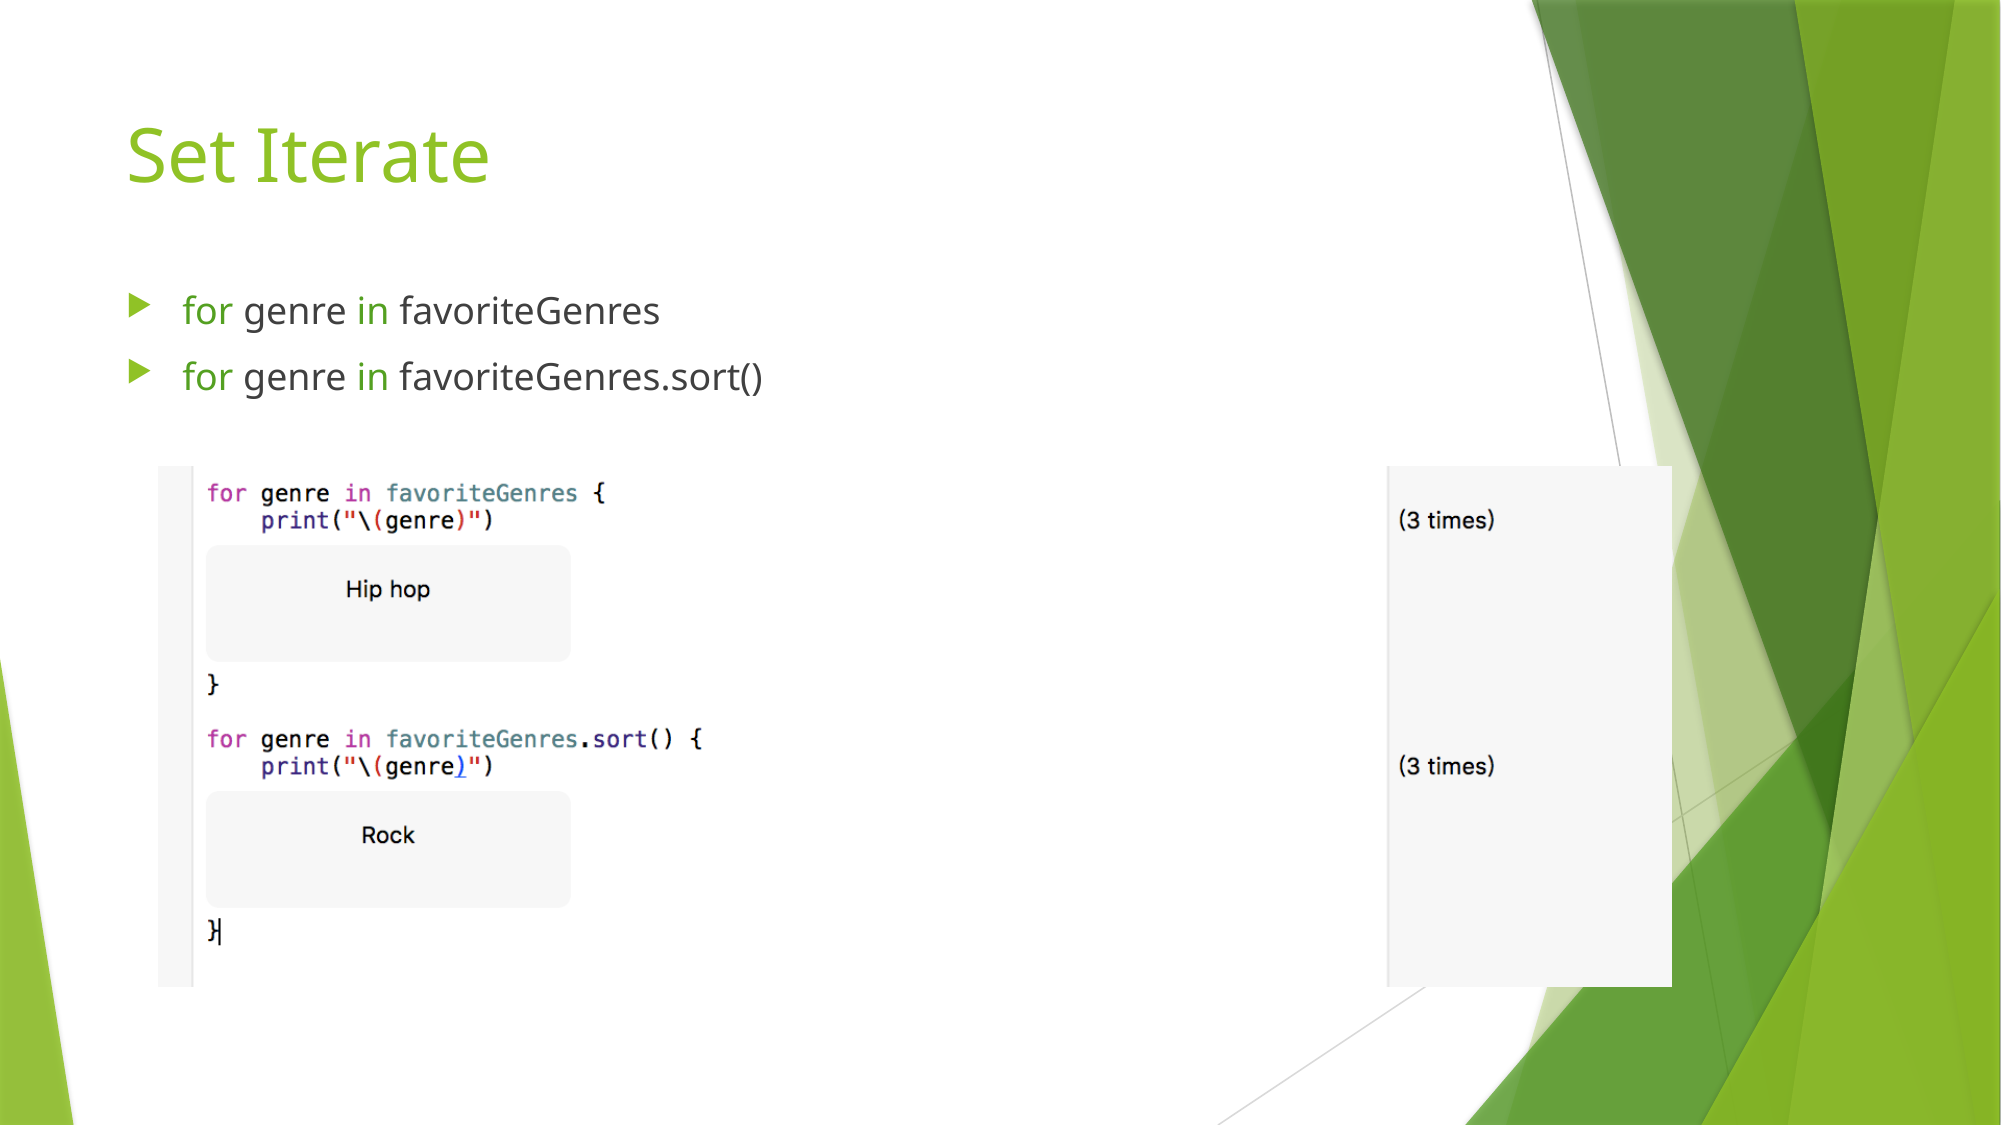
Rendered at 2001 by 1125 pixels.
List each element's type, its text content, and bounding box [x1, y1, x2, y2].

title Set Iterate [111, 99, 1522, 279]
list for genre in favoriteGenres for genre in favoriteGenres.sort() [111, 279, 1522, 444]
picture [158, 465, 1672, 988]
